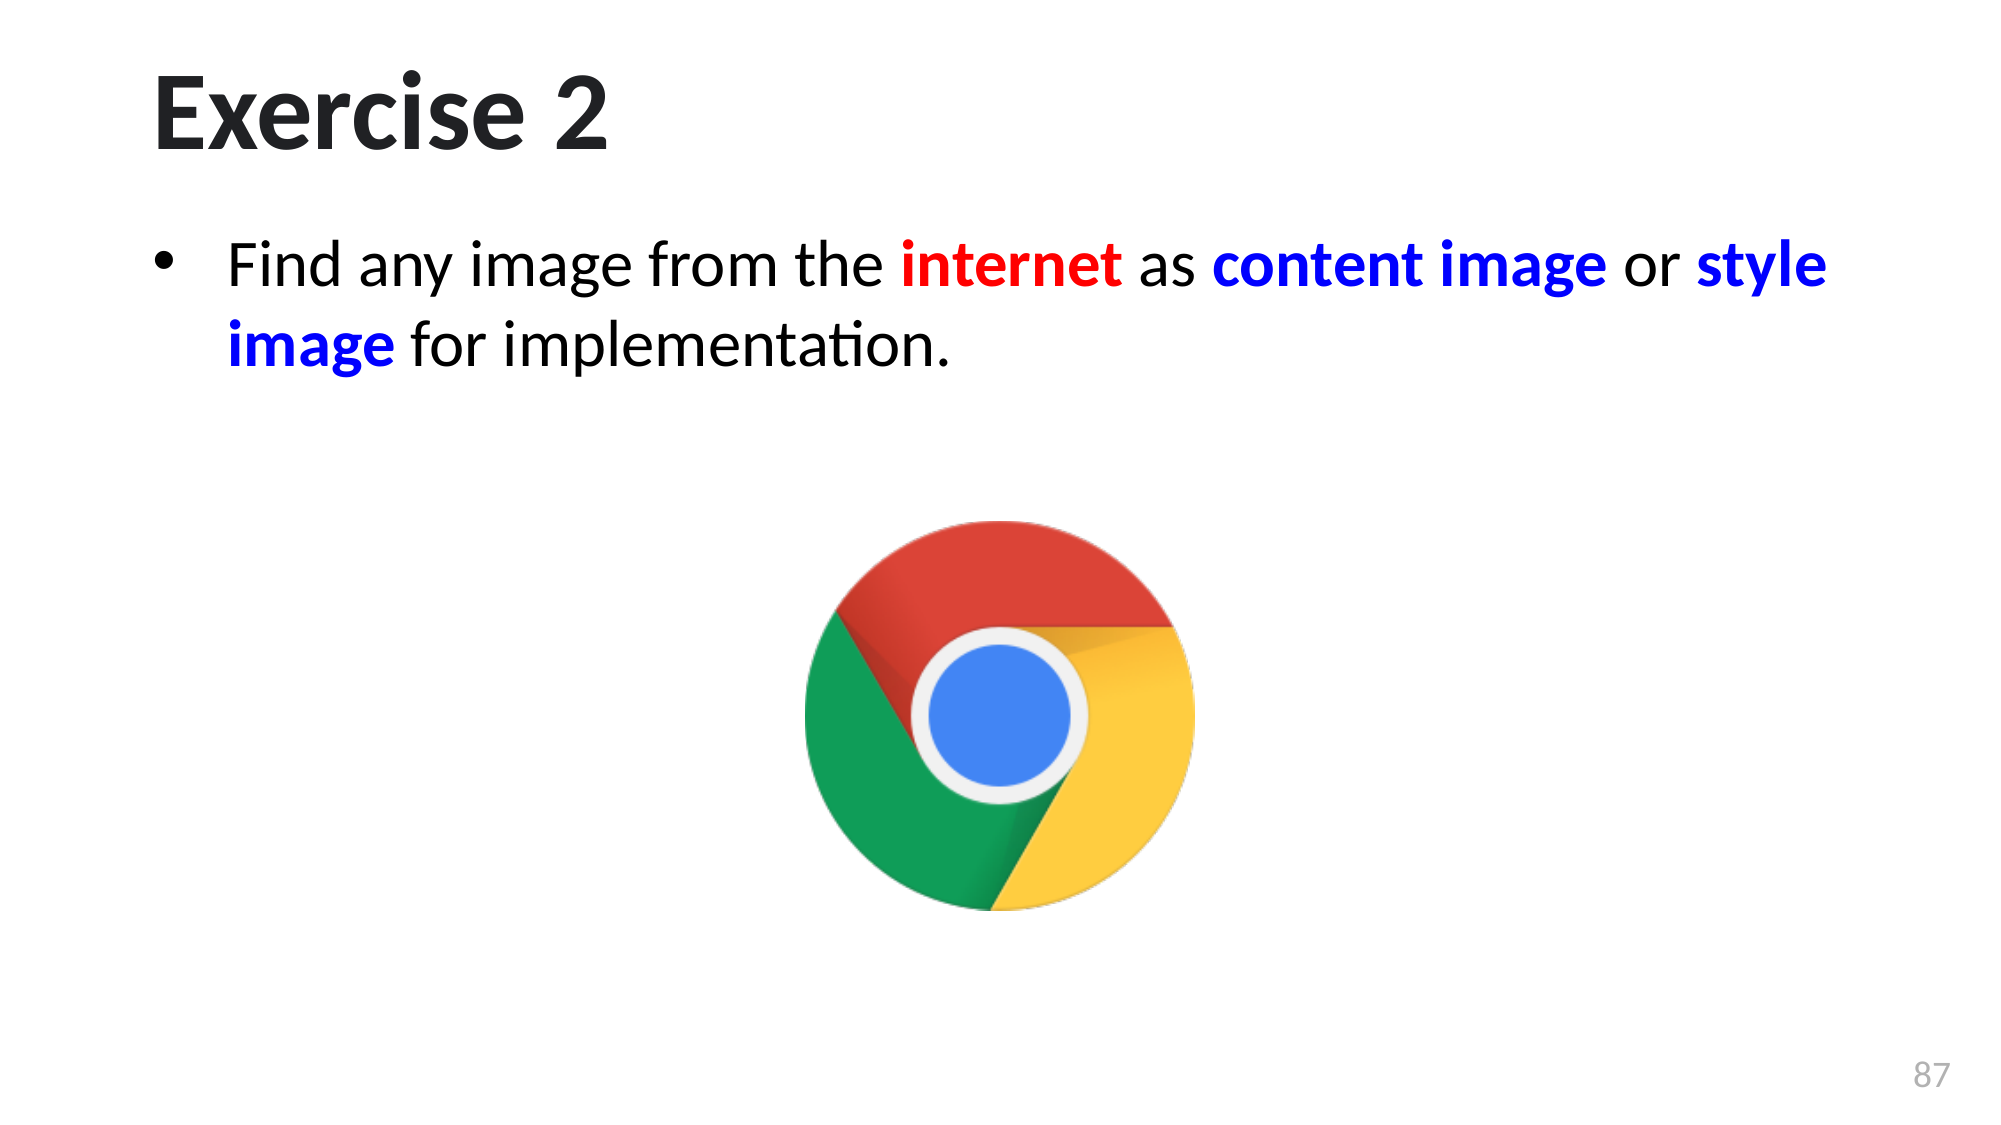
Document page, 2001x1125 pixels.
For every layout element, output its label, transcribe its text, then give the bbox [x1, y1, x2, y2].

picture [805, 521, 1195, 911]
slide_number 87 [1824, 1042, 1967, 1103]
title Exercise 2 [137, 28, 1863, 199]
list Find any image from the internet as content image or style image for implementation. [137, 212, 1863, 508]
